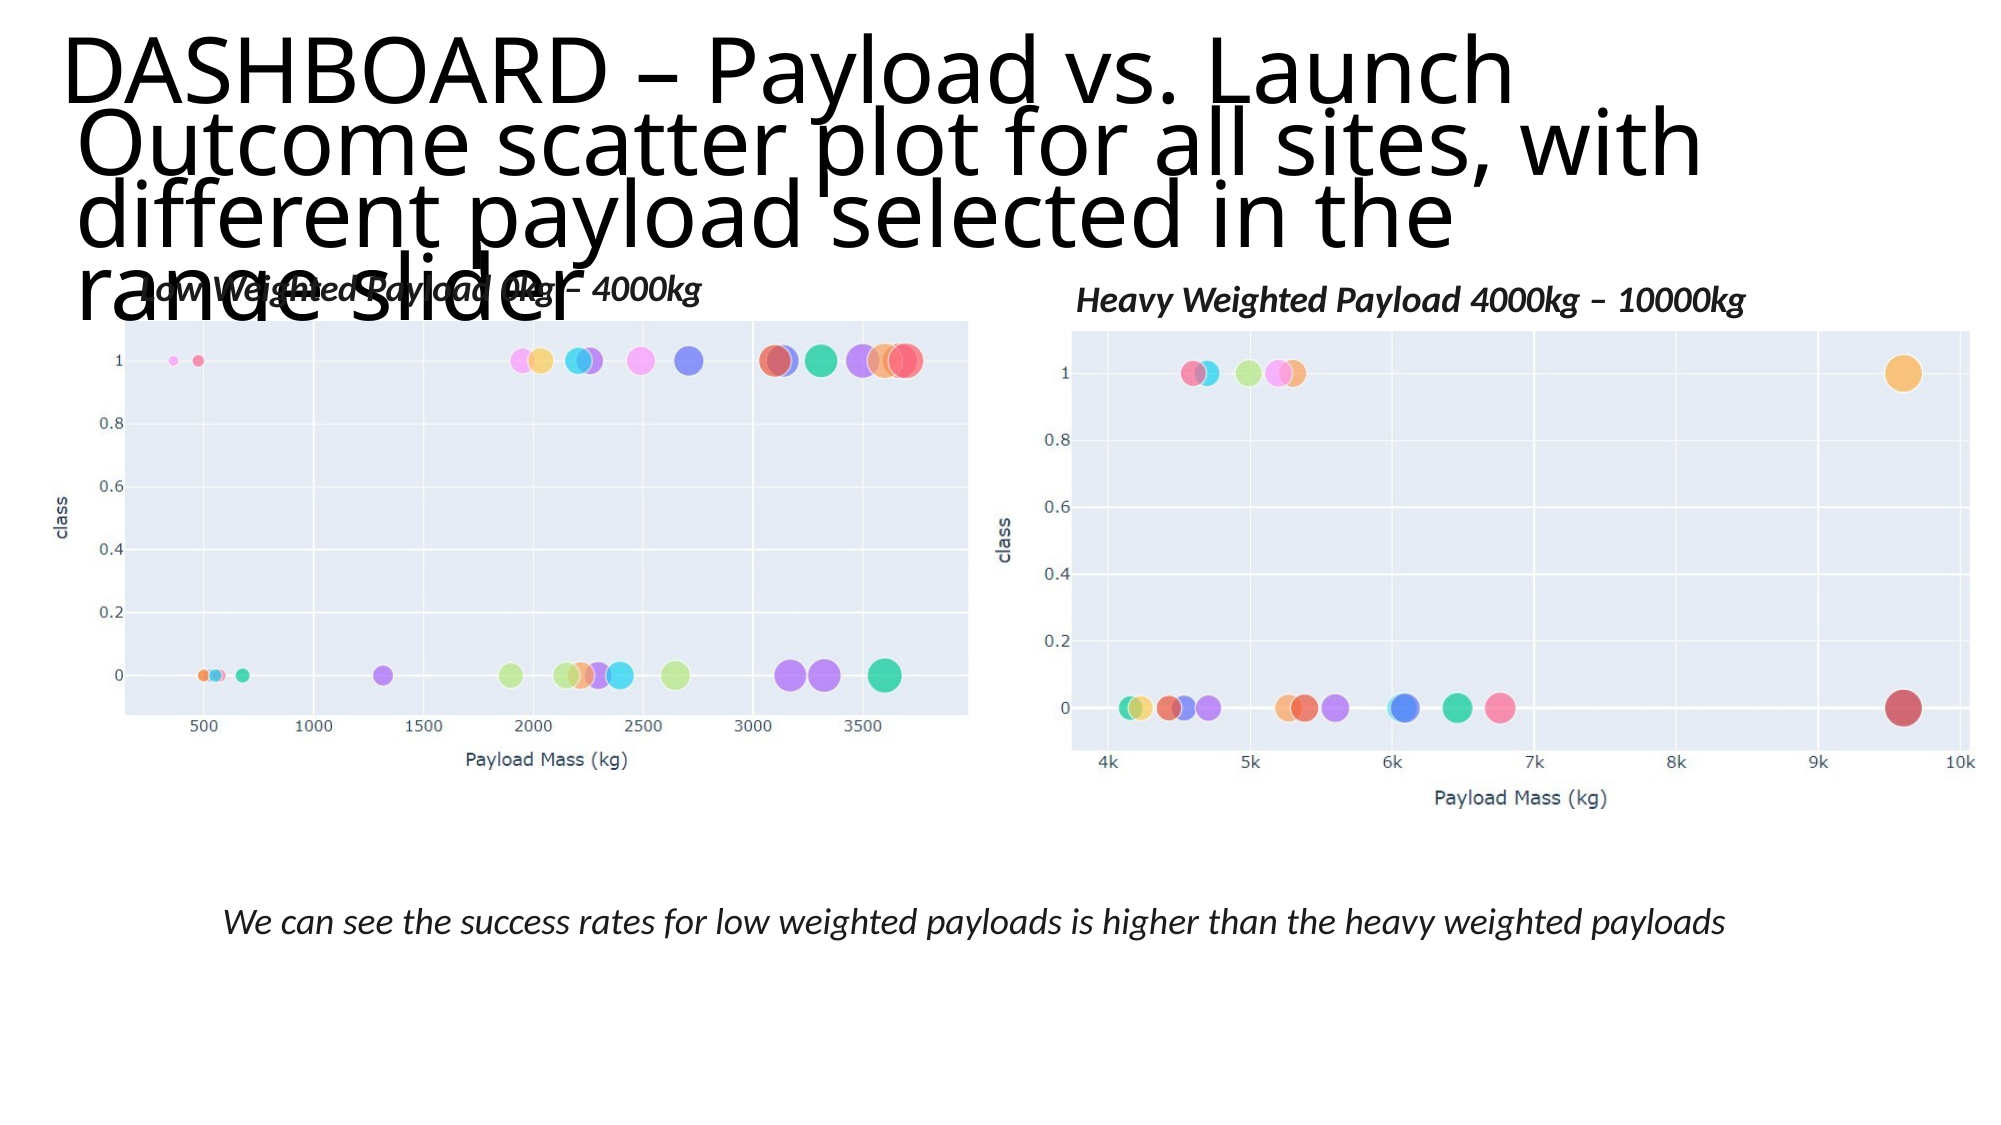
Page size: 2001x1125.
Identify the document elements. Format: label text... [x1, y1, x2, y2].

text_box We can see the success rates for low weighted payloads is higher than the heavy weighted payloads [220, 895, 1726, 943]
title DASHBOARD – Payload vs. Launch Outcome scatter plot for all sites, with different payload selected in the range slider [57, 38, 1727, 339]
picture [994, 331, 1976, 809]
picture [52, 321, 969, 770]
text_box Heavy Weighted Payload 4000kg – 10000kg [1074, 272, 1753, 320]
text_box Low Weighted Payload 0kg – 4000kg [137, 262, 706, 310]
